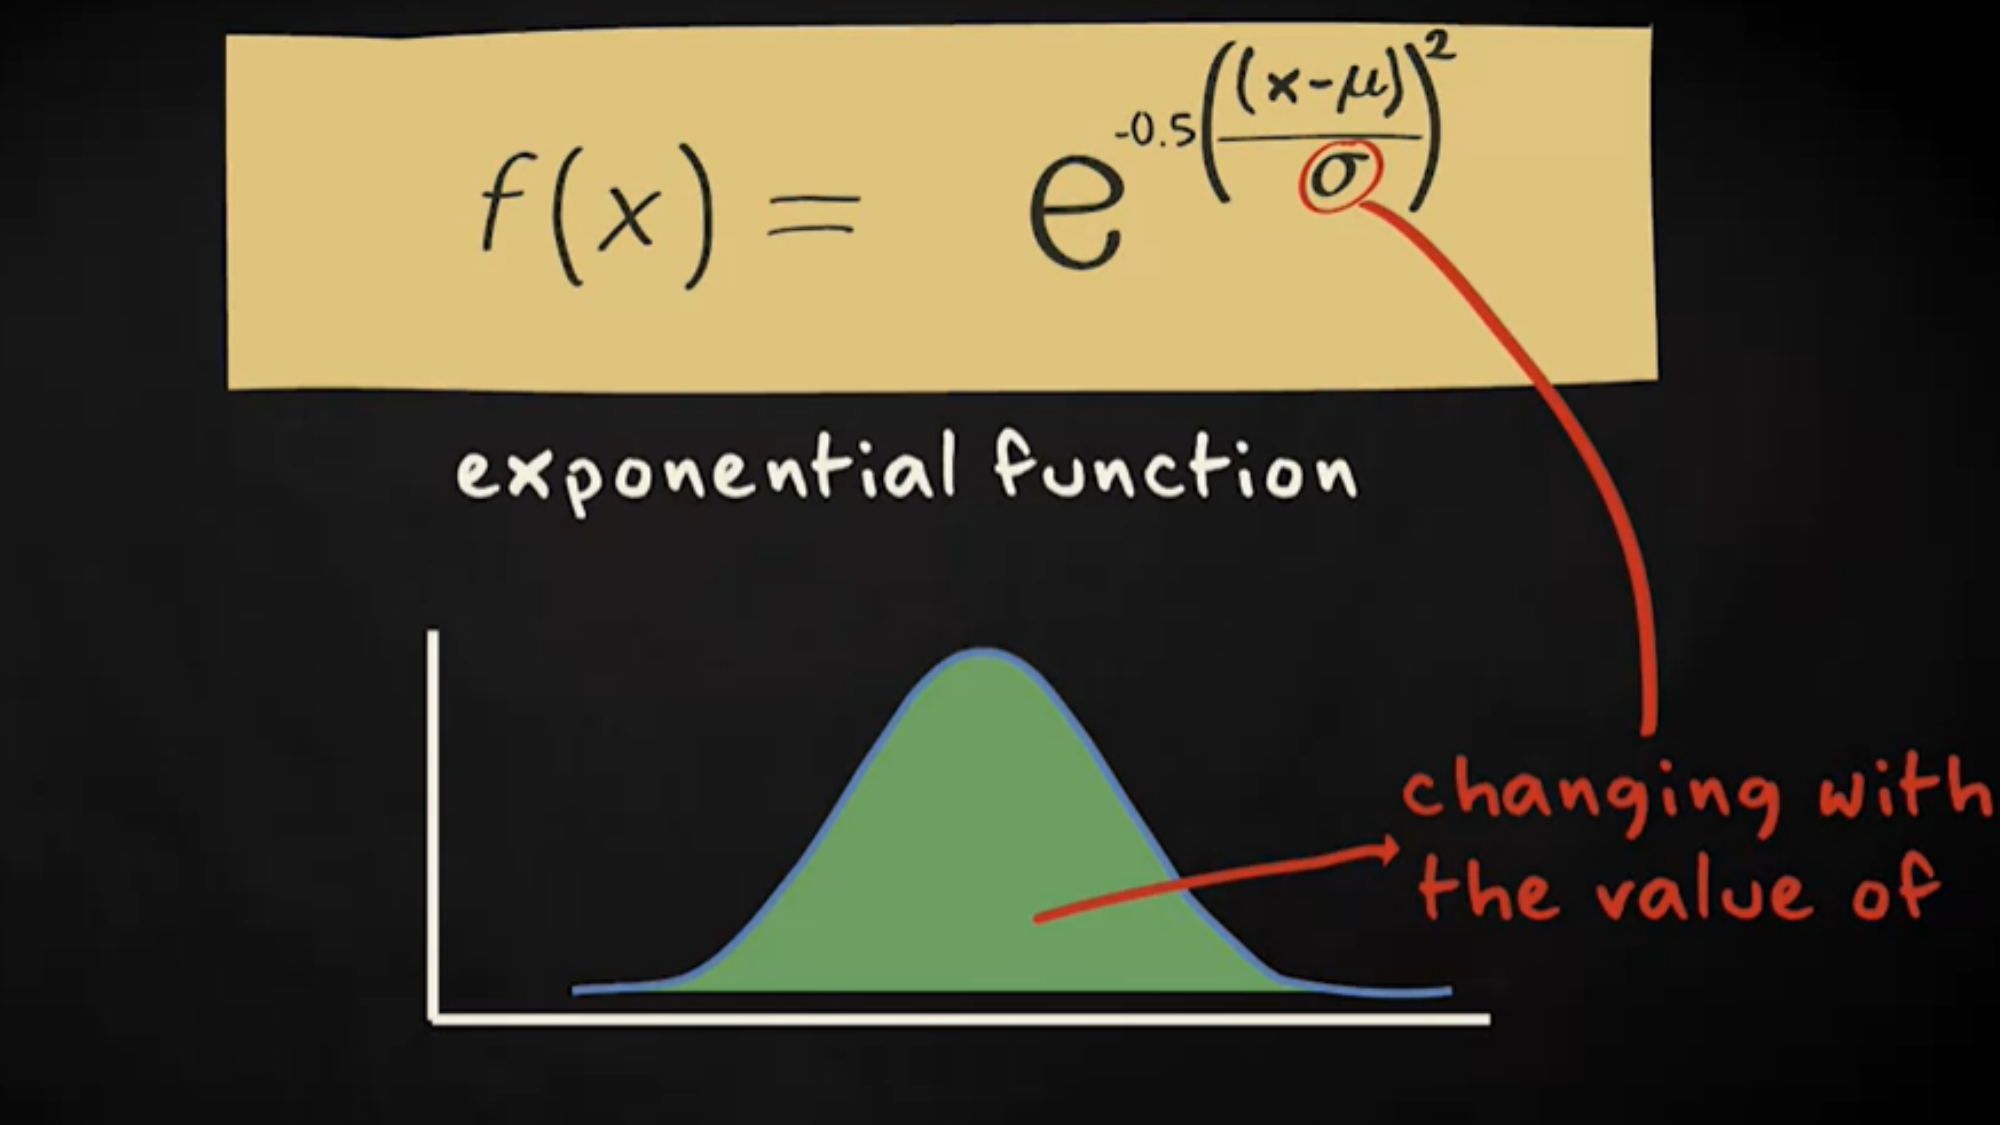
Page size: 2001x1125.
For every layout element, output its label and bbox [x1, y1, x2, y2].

list [0, 0, 2000, 1125]
